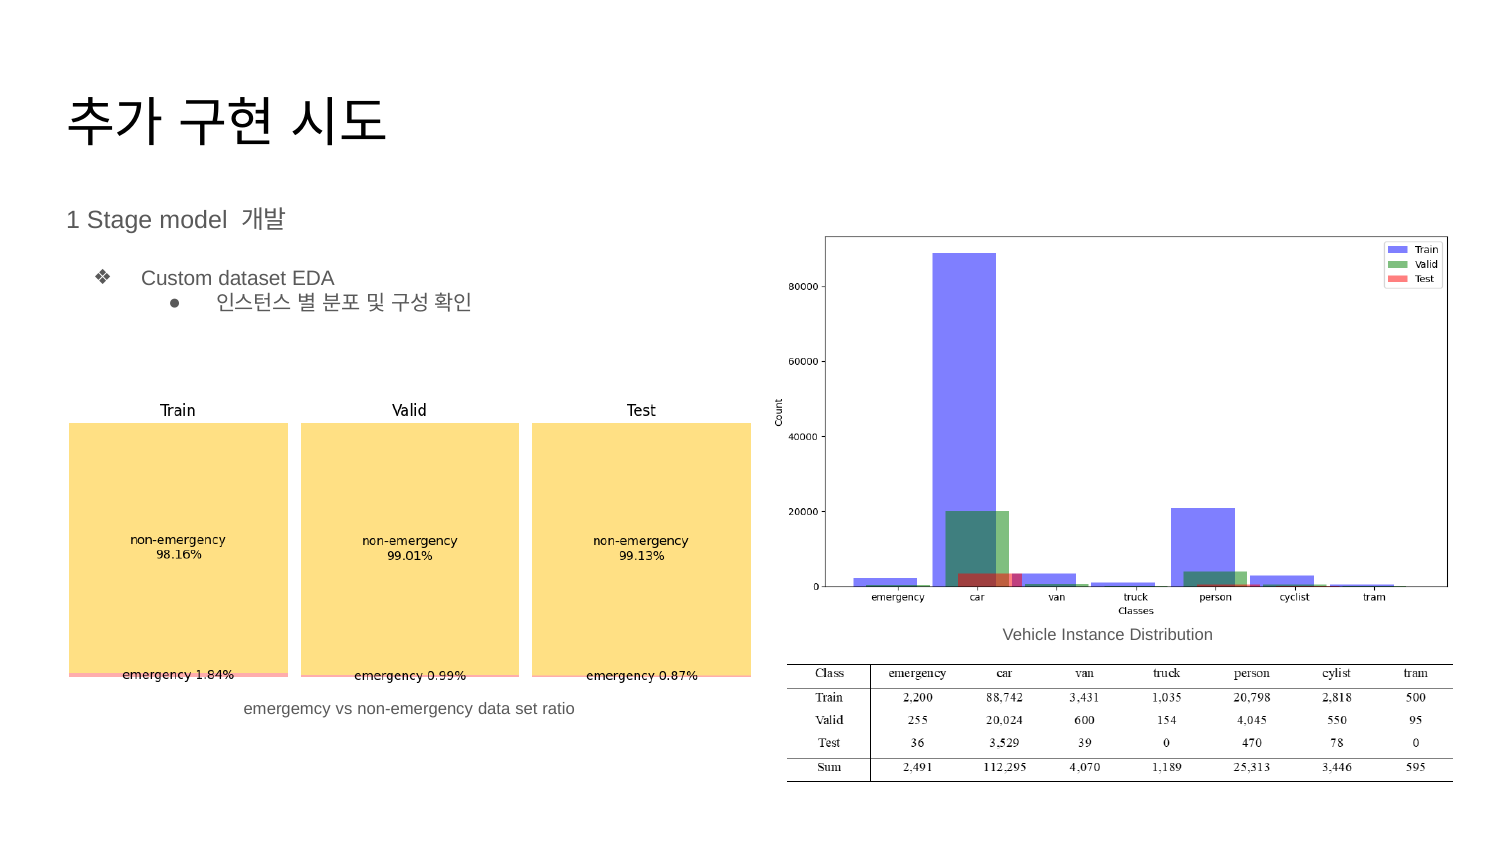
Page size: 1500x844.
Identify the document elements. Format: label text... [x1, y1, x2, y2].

text_box emergemcy vs non-emergency data set ratio [60, 698, 759, 731]
title 추가 구현 시도 [51, 72, 1449, 167]
picture [767, 232, 1453, 624]
text_box Vehicle Instance Distribution [767, 631, 1449, 656]
text_box 1 Stage model 개발 [51, 189, 531, 249]
picture [59, 389, 759, 691]
picture [787, 663, 1453, 783]
text_box Custom dataset EDA 인스턴스 별 분포 및 구성 확인 [51, 249, 569, 330]
